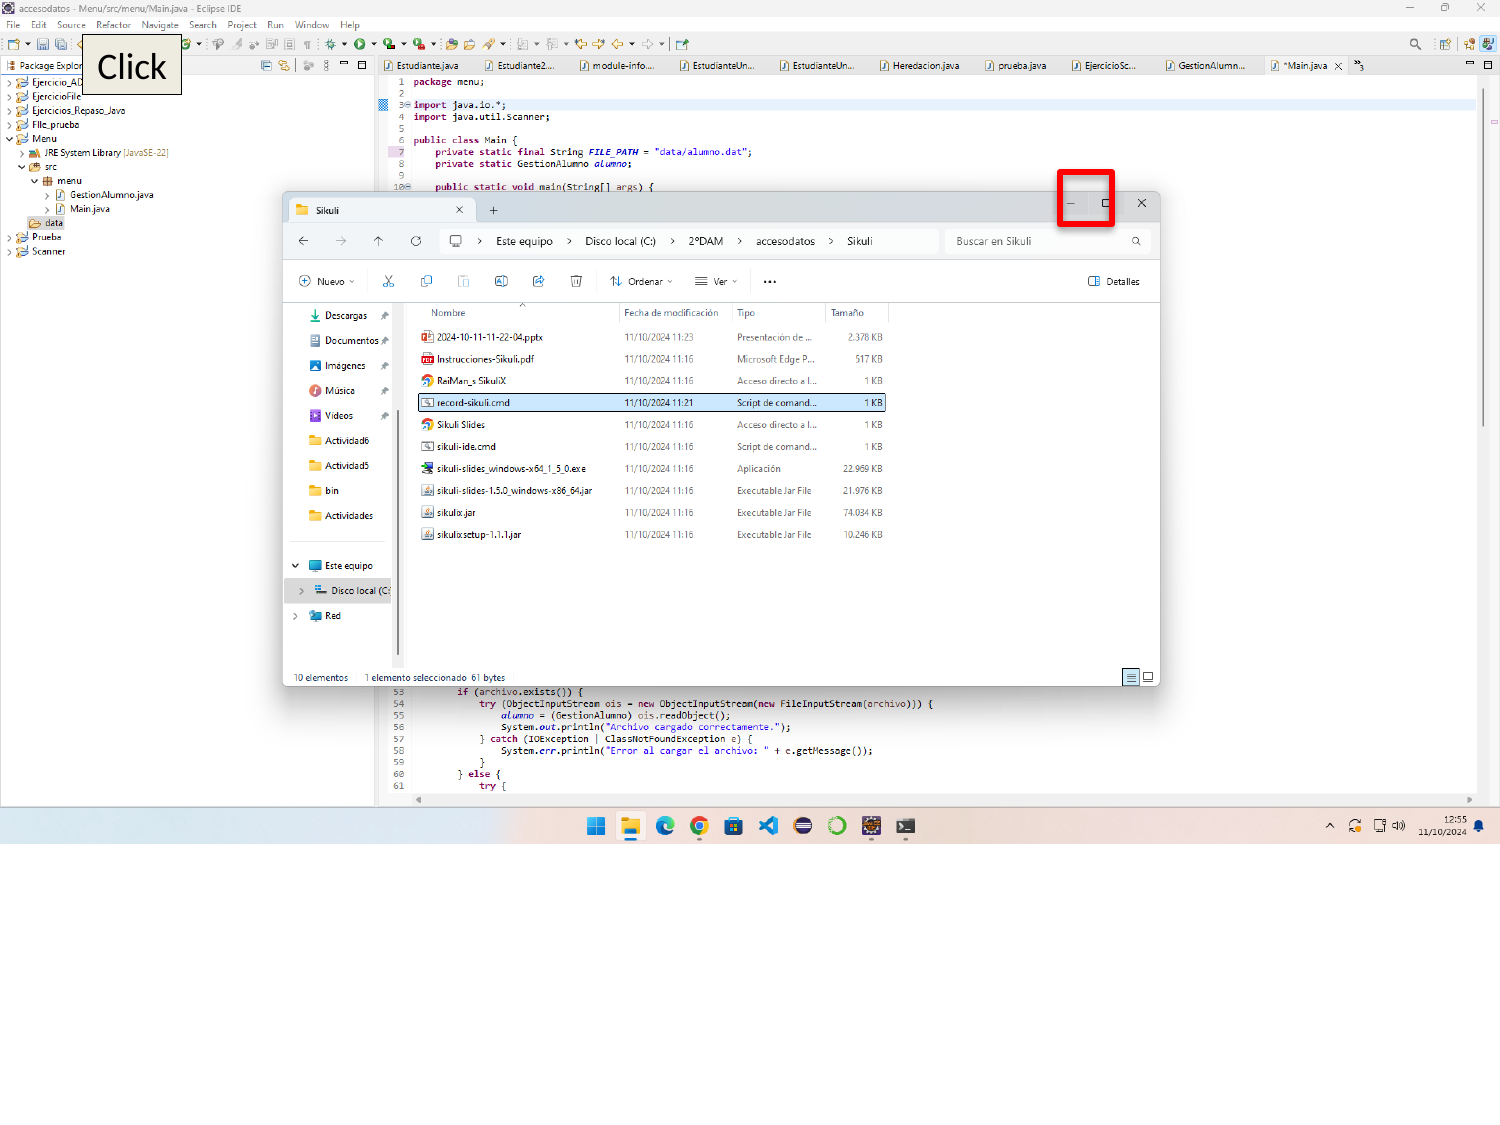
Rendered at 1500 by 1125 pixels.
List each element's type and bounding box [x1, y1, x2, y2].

picture [0, 0, 1500, 844]
